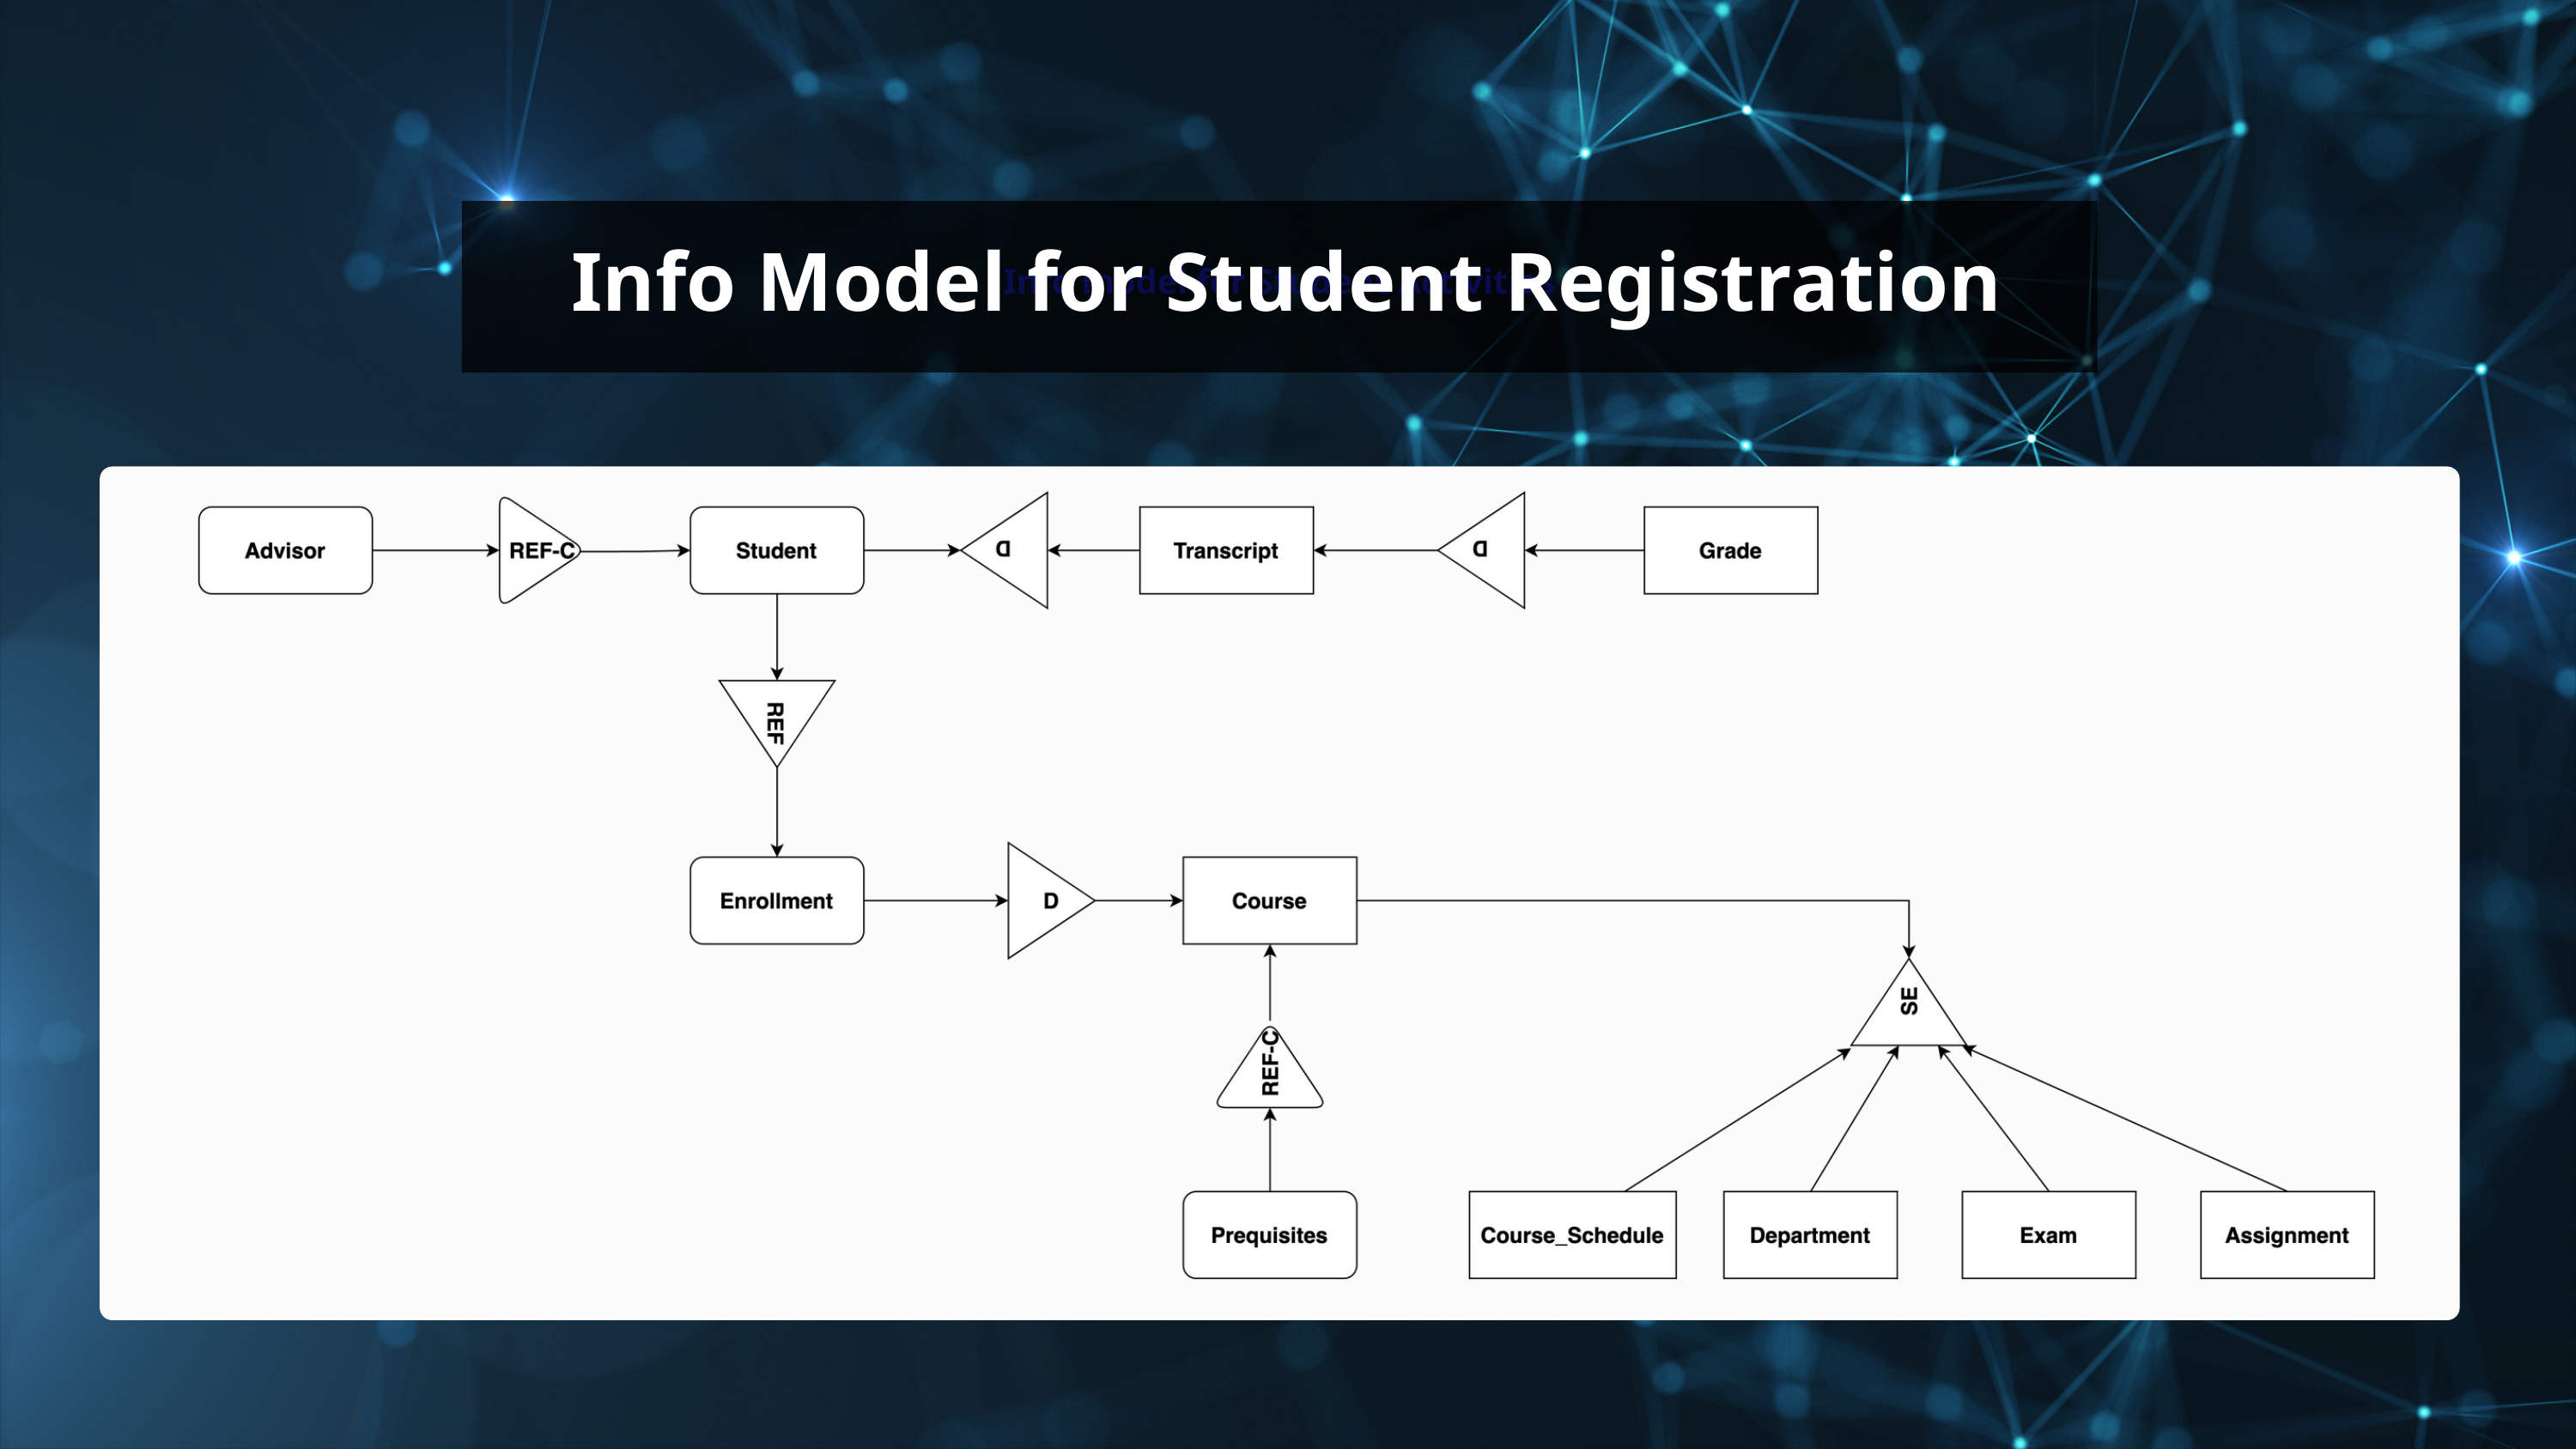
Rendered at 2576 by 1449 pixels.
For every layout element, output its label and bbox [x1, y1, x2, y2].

text_box [461, 200, 2098, 373]
text_box [99, 466, 2460, 1321]
text_box [0, 0, 2576, 1449]
